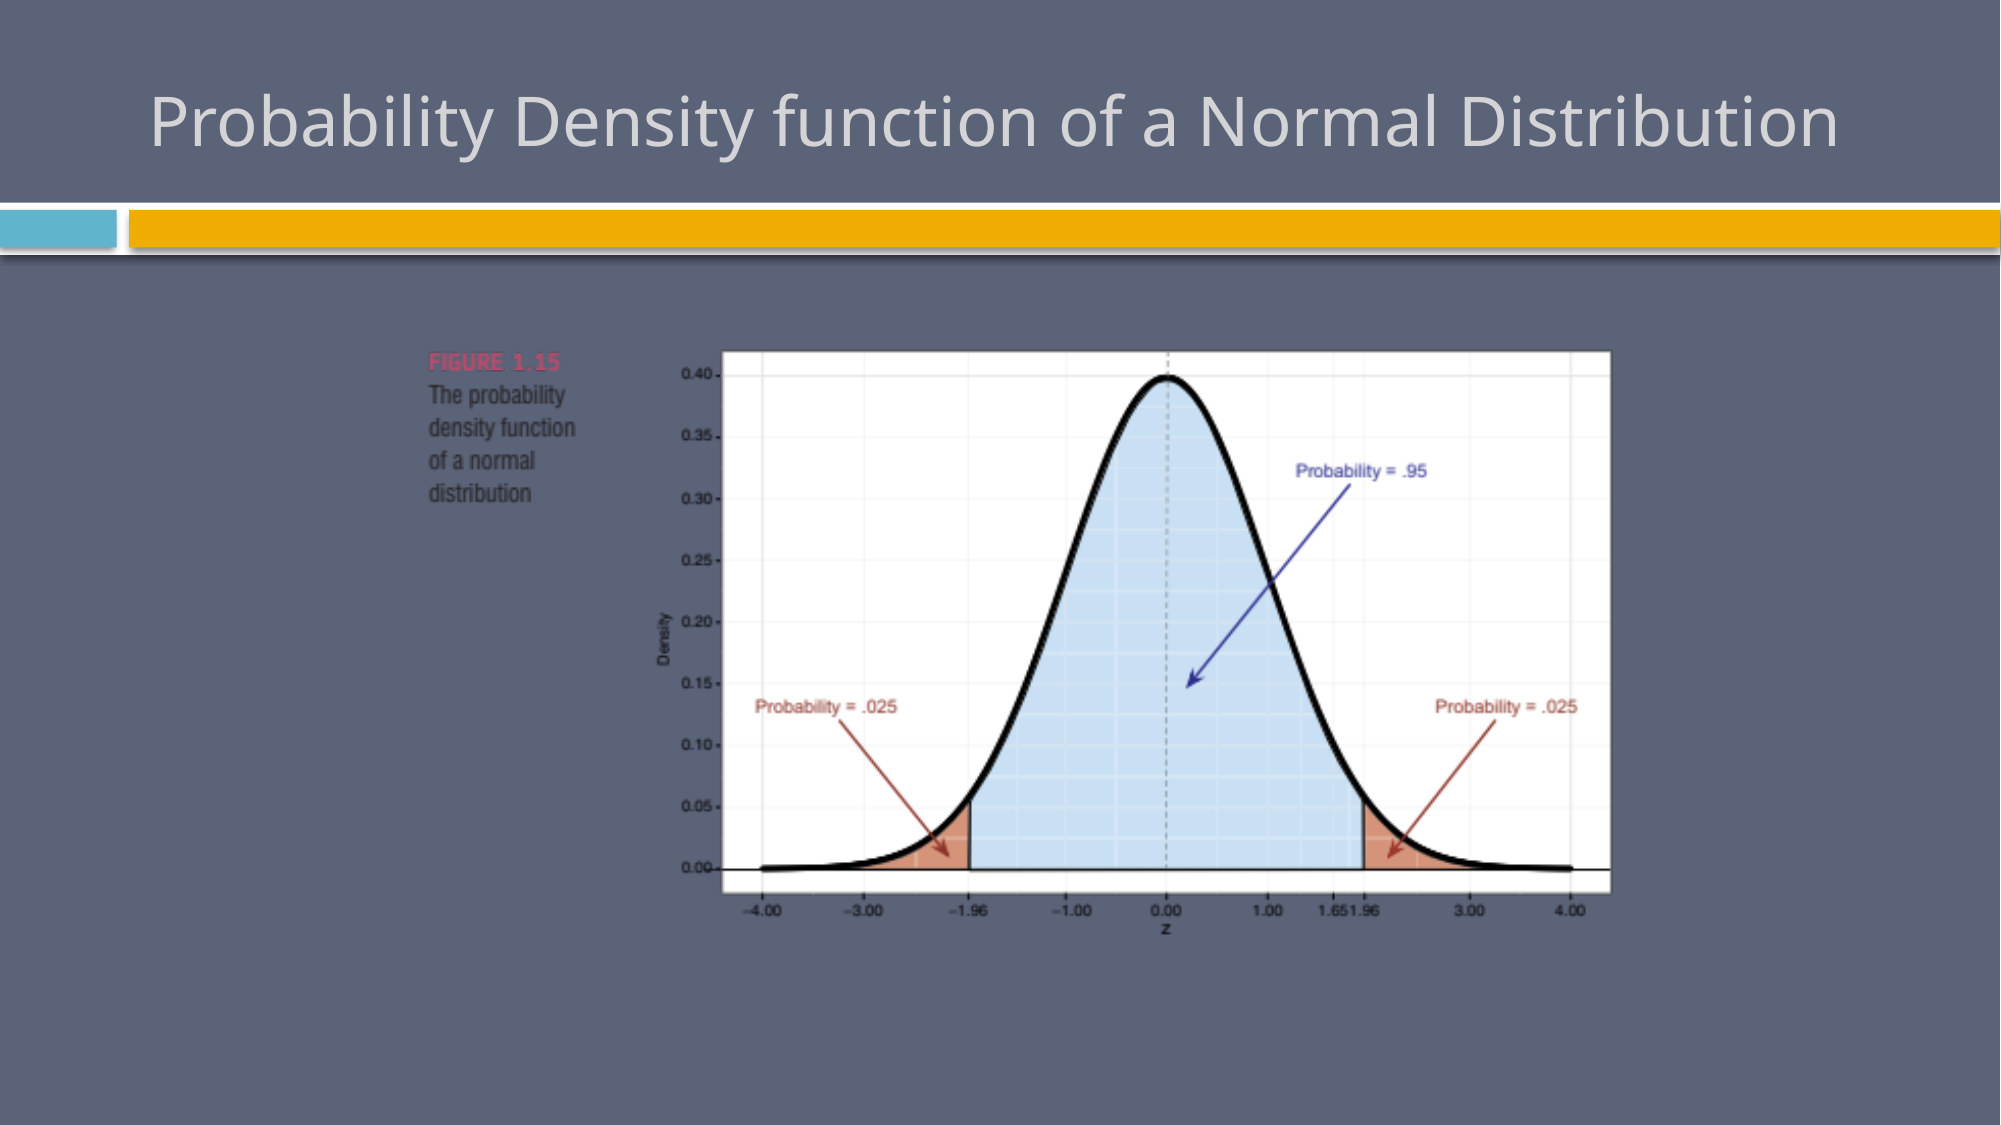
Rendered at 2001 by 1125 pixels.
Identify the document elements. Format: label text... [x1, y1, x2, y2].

title Probability Density function of a Normal Distribution [133, 37, 1917, 201]
picture [419, 320, 1631, 939]
